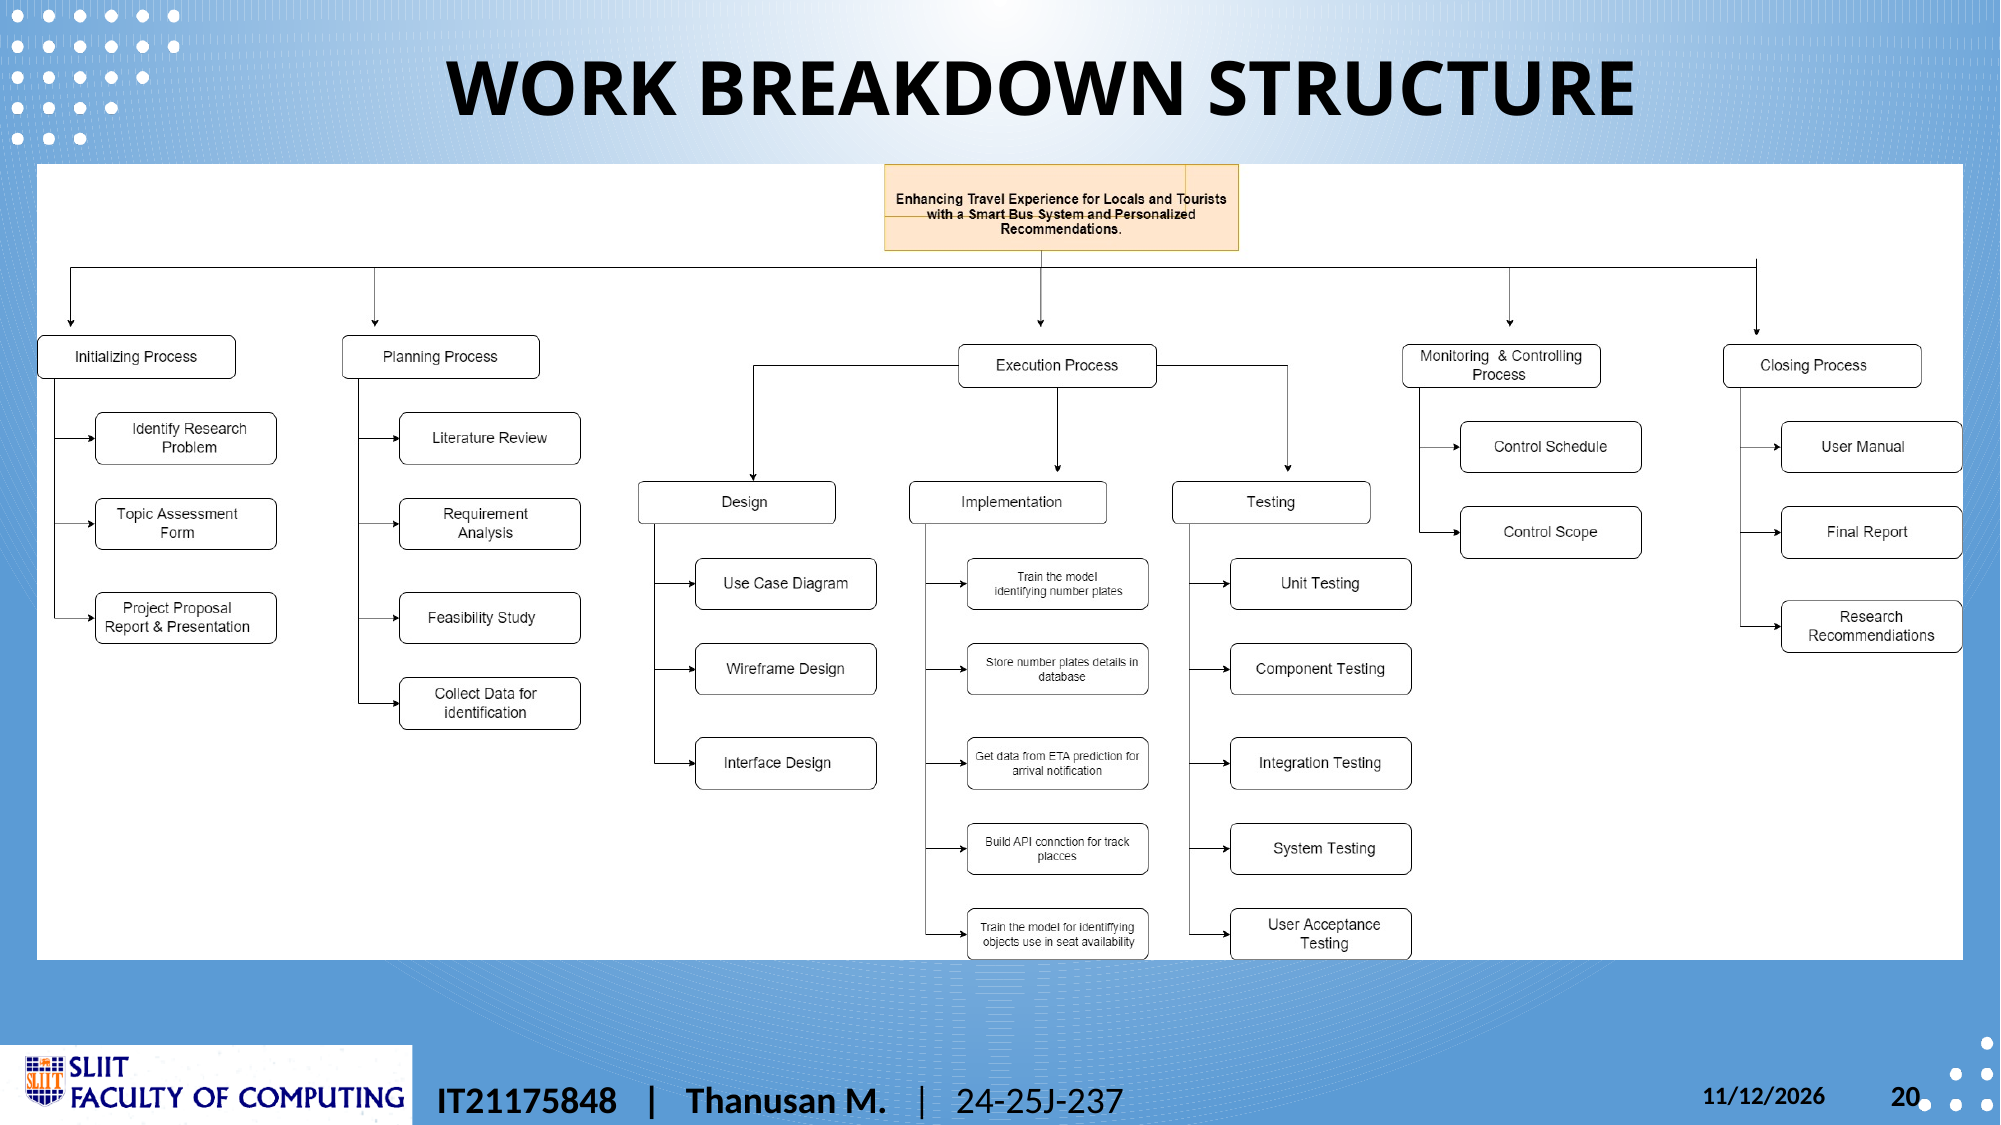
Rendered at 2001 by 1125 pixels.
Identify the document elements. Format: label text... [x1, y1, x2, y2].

picture [0, 1045, 413, 1125]
text_box IT21175848 | Thanusan M. | 24-25J-237 [421, 1068, 1541, 1125]
text_box [1887, 1036, 2000, 1125]
picture [37, 164, 1963, 961]
text_box [0, 0, 180, 145]
text_box Work Breakdown Structure [431, 32, 2000, 257]
